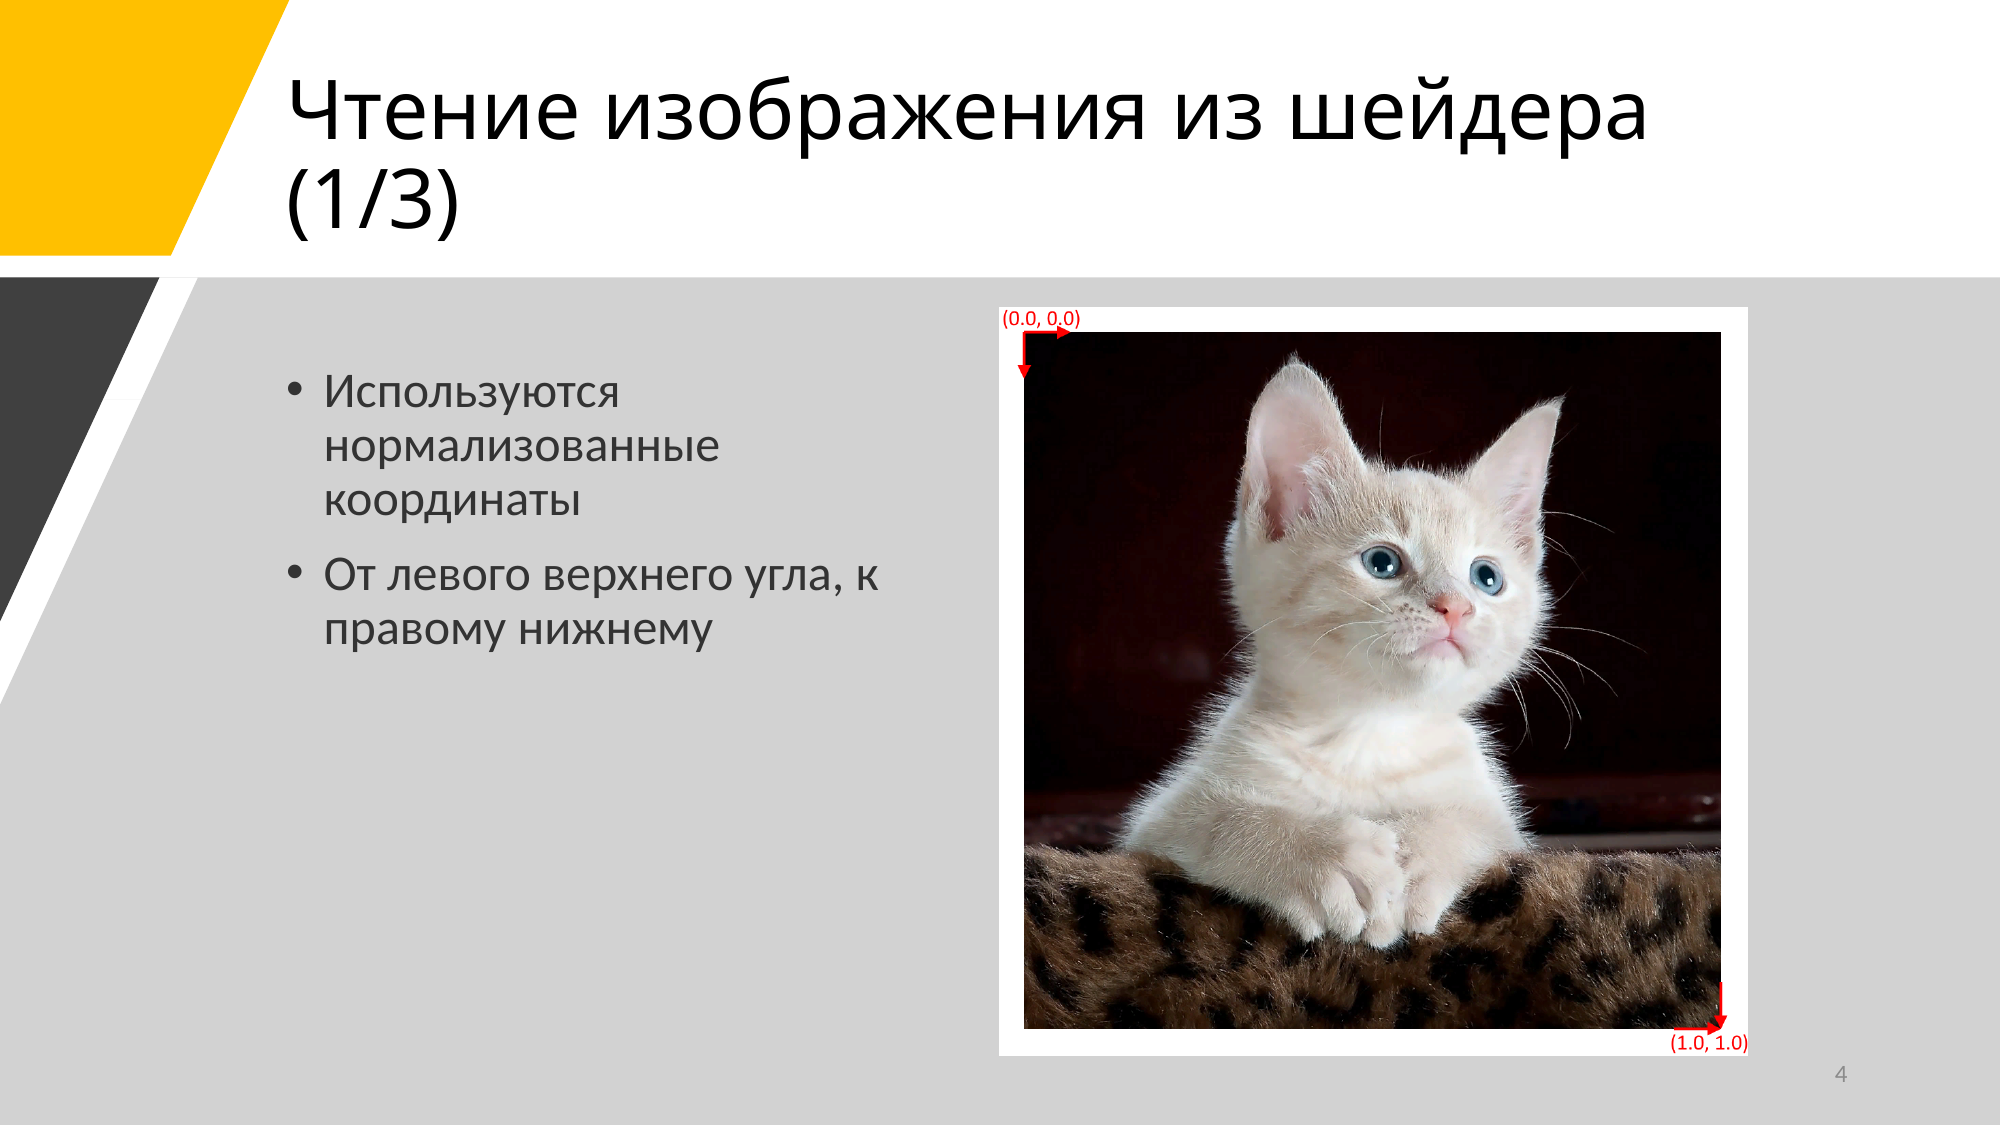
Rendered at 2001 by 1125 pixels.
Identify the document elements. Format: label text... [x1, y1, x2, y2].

text_box [0, 276, 162, 622]
slide_number 4 [1412, 1042, 1863, 1103]
list Используются нормализованные координаты От левого верхнего угла, к правому нижнему [271, 356, 963, 1020]
text_box [0, 0, 291, 257]
picture [999, 307, 1748, 1056]
text_box [0, 276, 2000, 1125]
title Чтение изображения из шейдера (1/3) [271, 60, 1808, 255]
